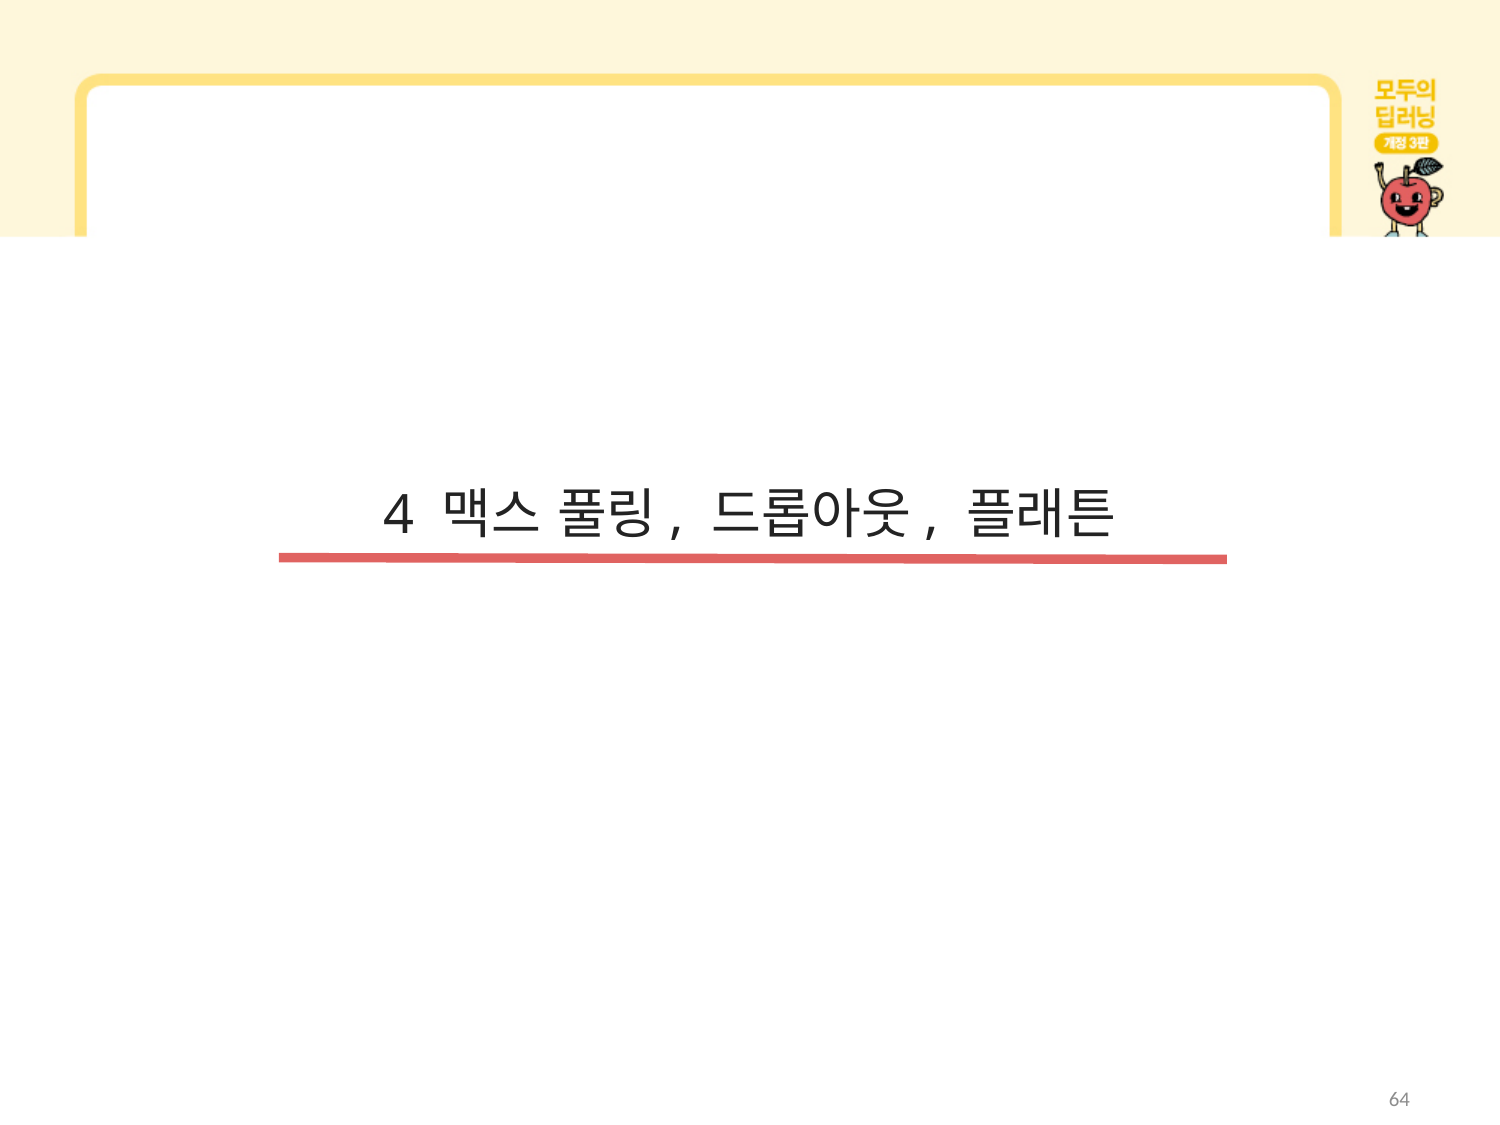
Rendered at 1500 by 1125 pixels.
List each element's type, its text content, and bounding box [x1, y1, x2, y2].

text_box 4 맥스 풀링, 드롭아웃, 플래튼 [87, 420, 1413, 552]
picture [0, 0, 1500, 1125]
slide_number 64 [1074, 1074, 1425, 1123]
